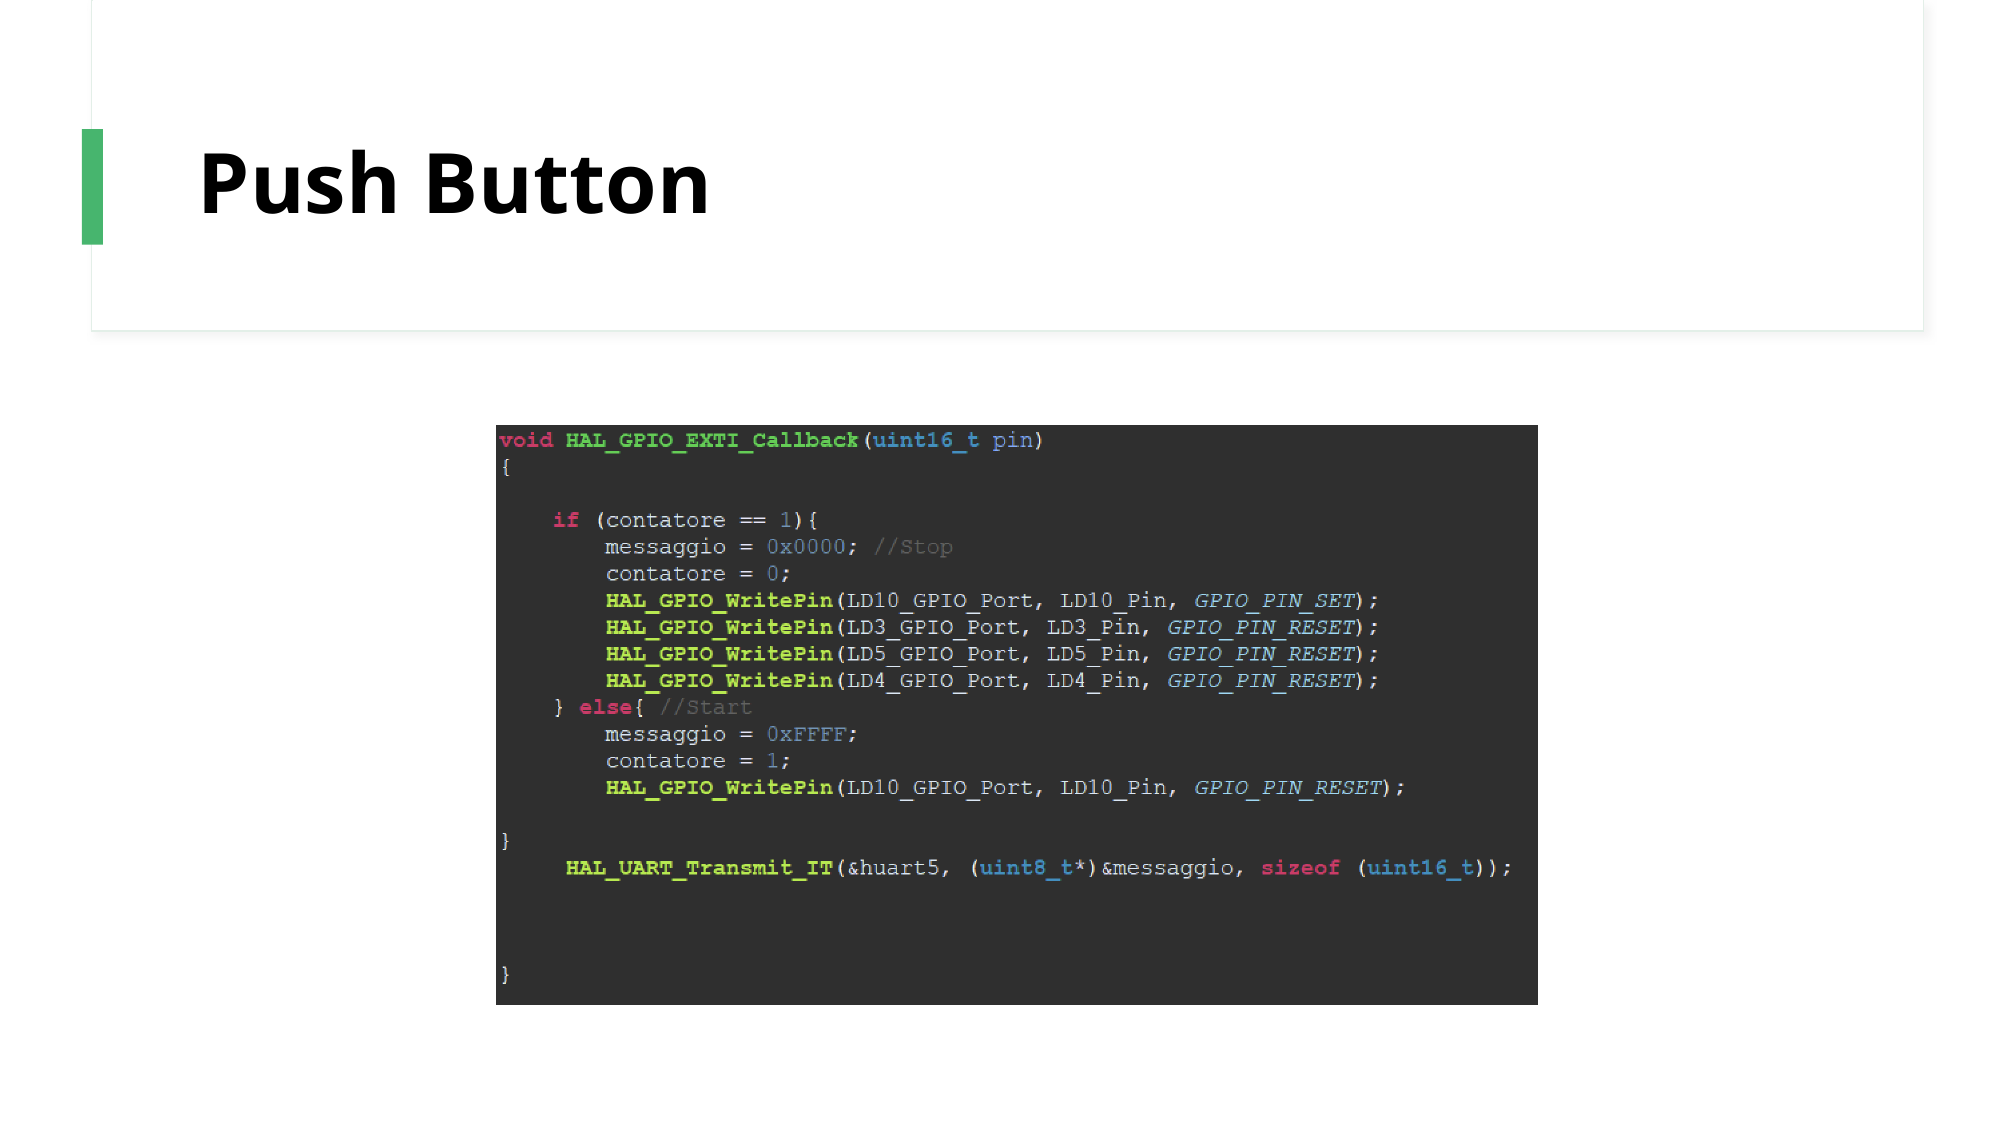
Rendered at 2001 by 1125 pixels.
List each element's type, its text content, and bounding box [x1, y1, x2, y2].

picture [496, 425, 1538, 1005]
title Push Button [183, 90, 1851, 284]
